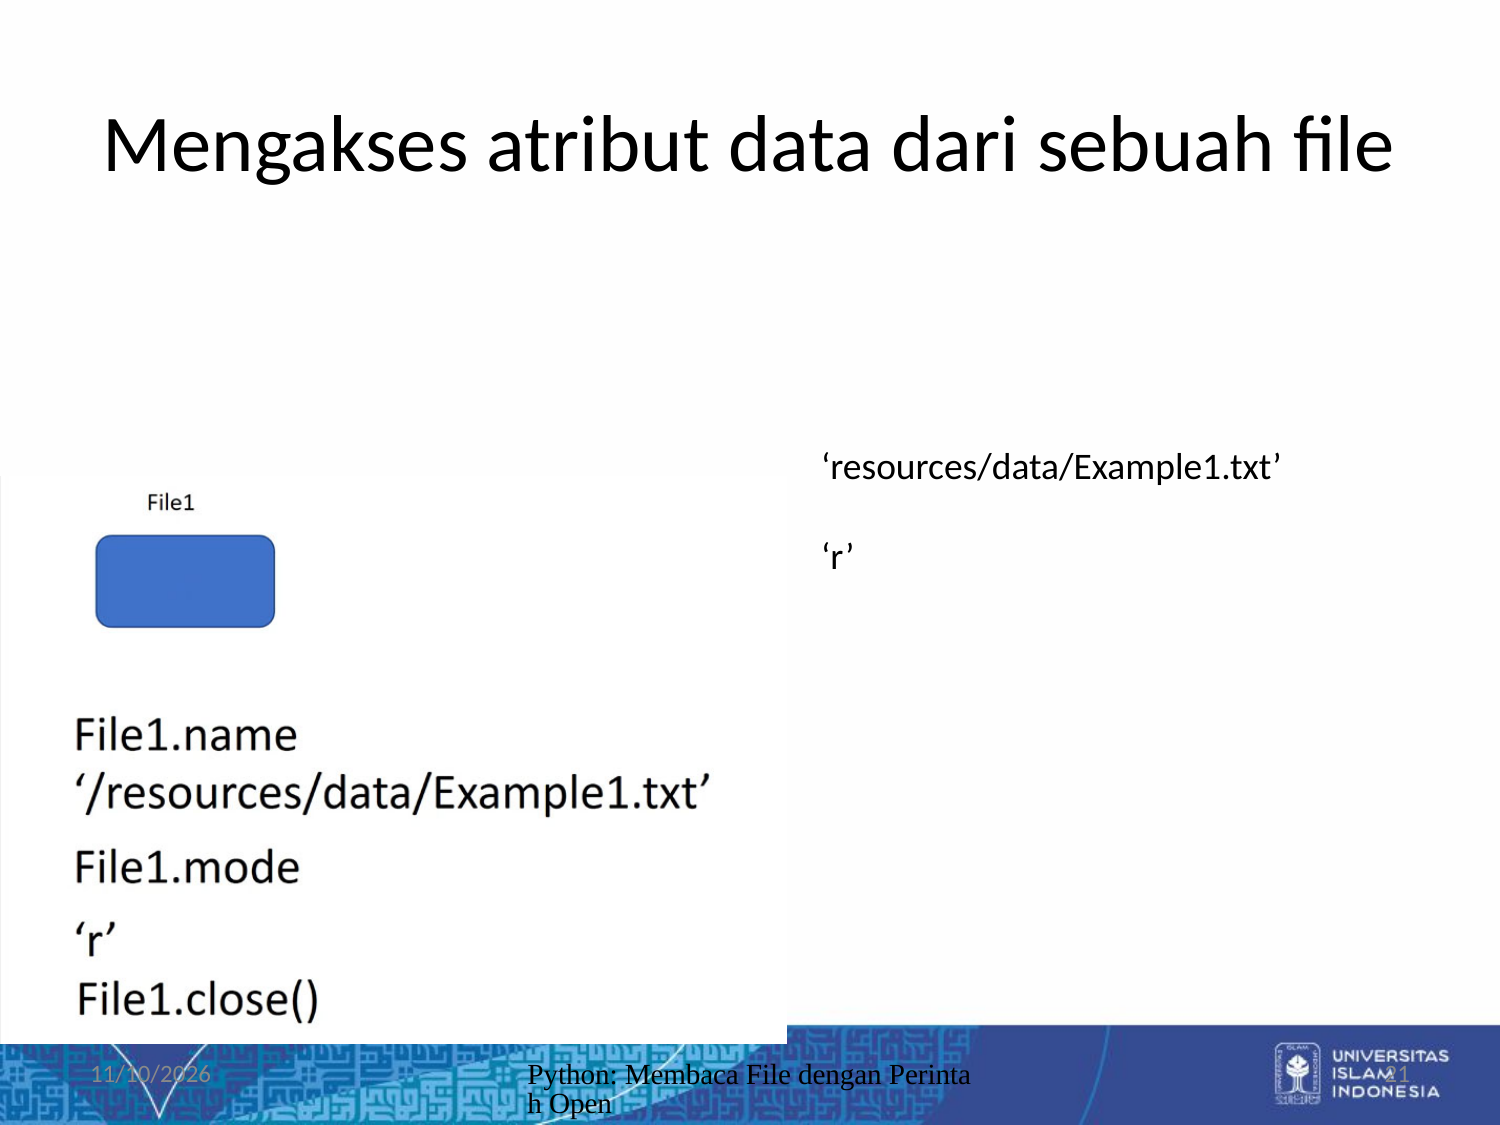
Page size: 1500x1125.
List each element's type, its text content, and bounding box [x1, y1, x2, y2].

slide_number 21 [1074, 1042, 1425, 1103]
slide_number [75, 1051, 425, 1103]
picture [0, 1044, 355, 1125]
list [0, 475, 788, 1044]
picture [0, 0, 1500, 1125]
text_box ‘resources/data/Example1.txt’ ‘r’ [806, 434, 1297, 585]
picture [68, 1044, 75, 1052]
title Mengakses atribut data dari sebuah file [75, 45, 1425, 233]
footer Python: Membaca File dengan Perintah Open [512, 1042, 988, 1103]
